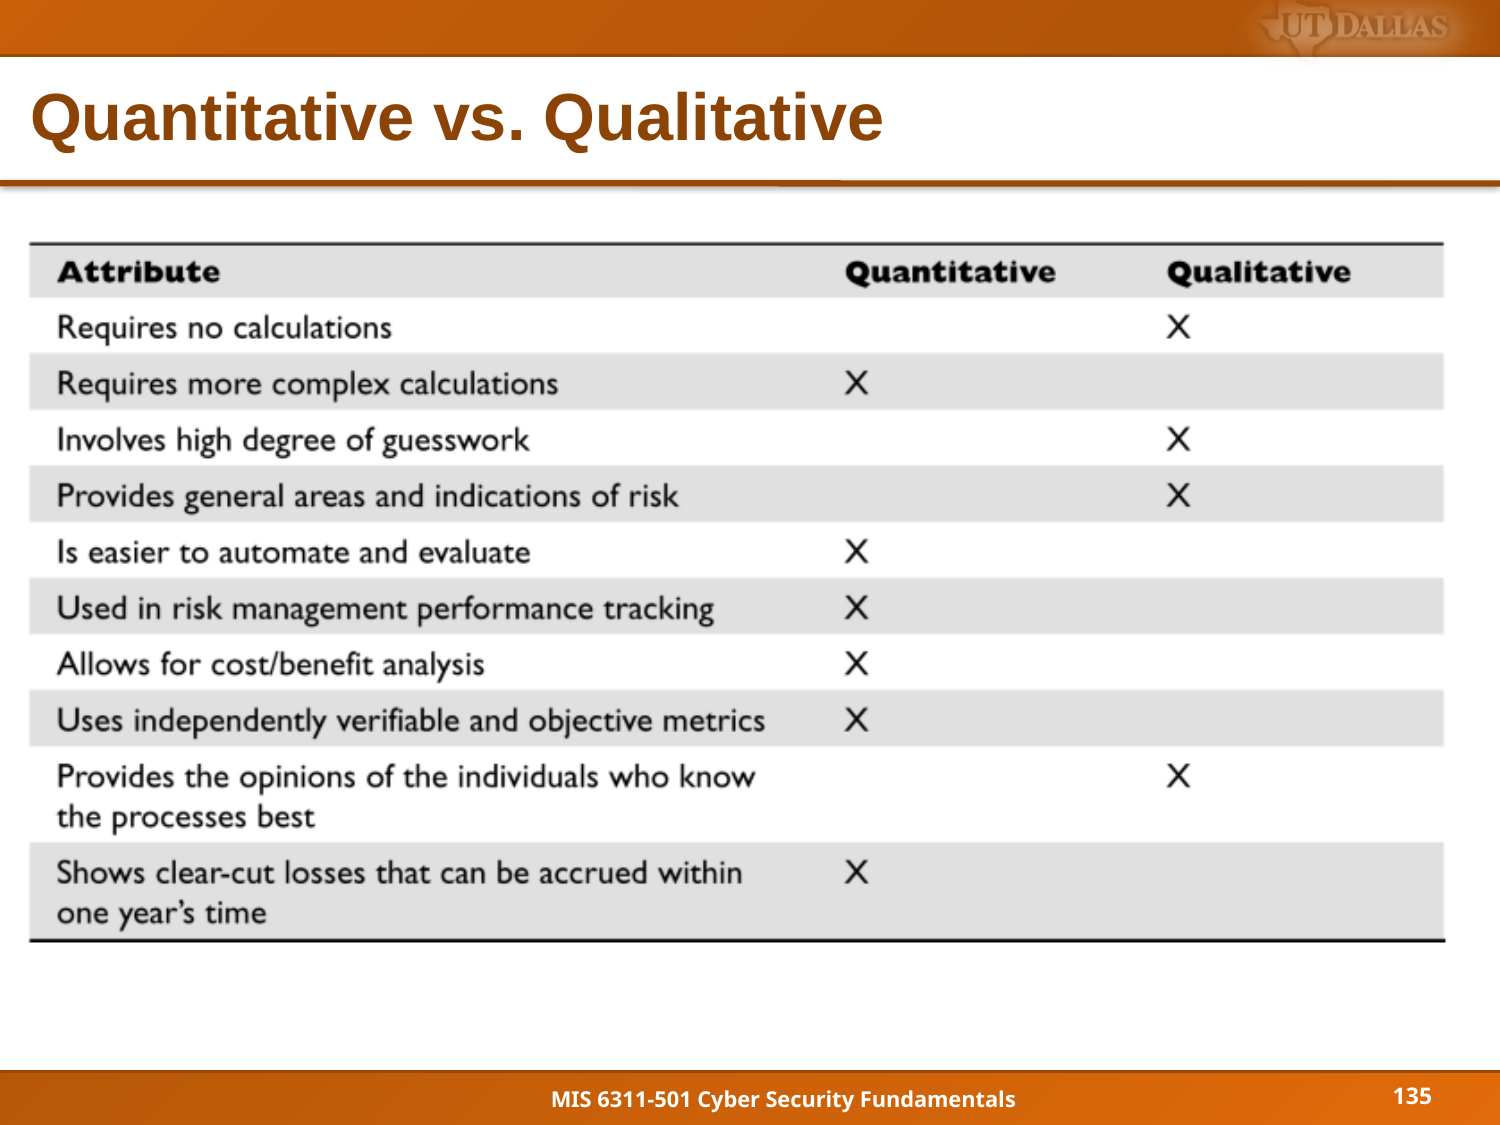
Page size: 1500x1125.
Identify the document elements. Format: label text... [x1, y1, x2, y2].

picture [24, 237, 1453, 951]
title Quantitative vs. Qualitative [0, 62, 1500, 176]
picture [1218, 0, 1500, 62]
slide_number 135 [1350, 1076, 1475, 1120]
